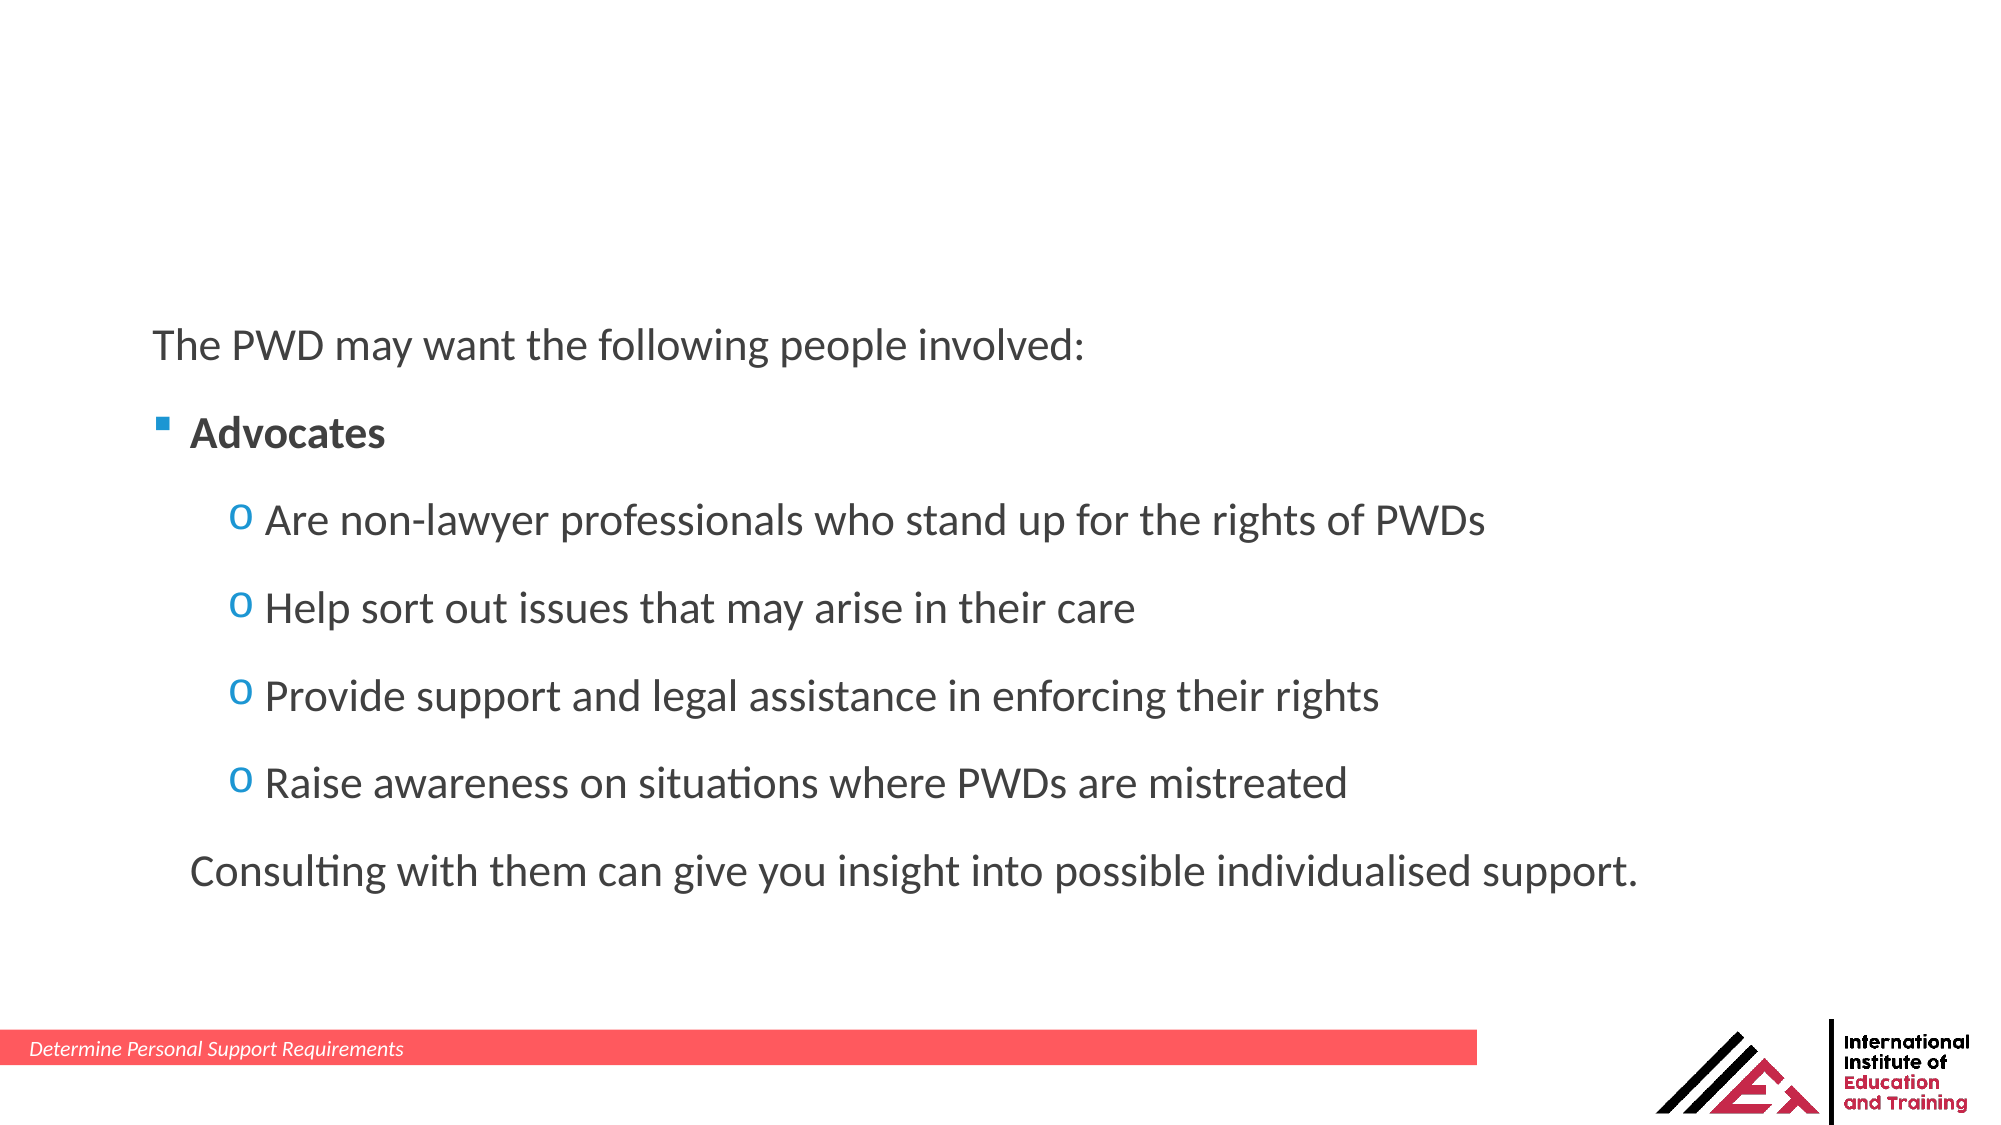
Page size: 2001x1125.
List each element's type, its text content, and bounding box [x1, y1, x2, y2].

list The PWD may want the following people involved: Advocates Are non-lawyer professionals who stand up for the rights of PWDs Help sort out issues that may arise in their care Provide support and legal assistance in enforcing their rights Raise awareness on situations where PWDs are mistreated Consulting with them can give you insight into possible individualised support. [137, 299, 1793, 1014]
picture [1655, 1019, 1969, 1125]
text_box Determine Personal Support Requirements [0, 1029, 1478, 1066]
